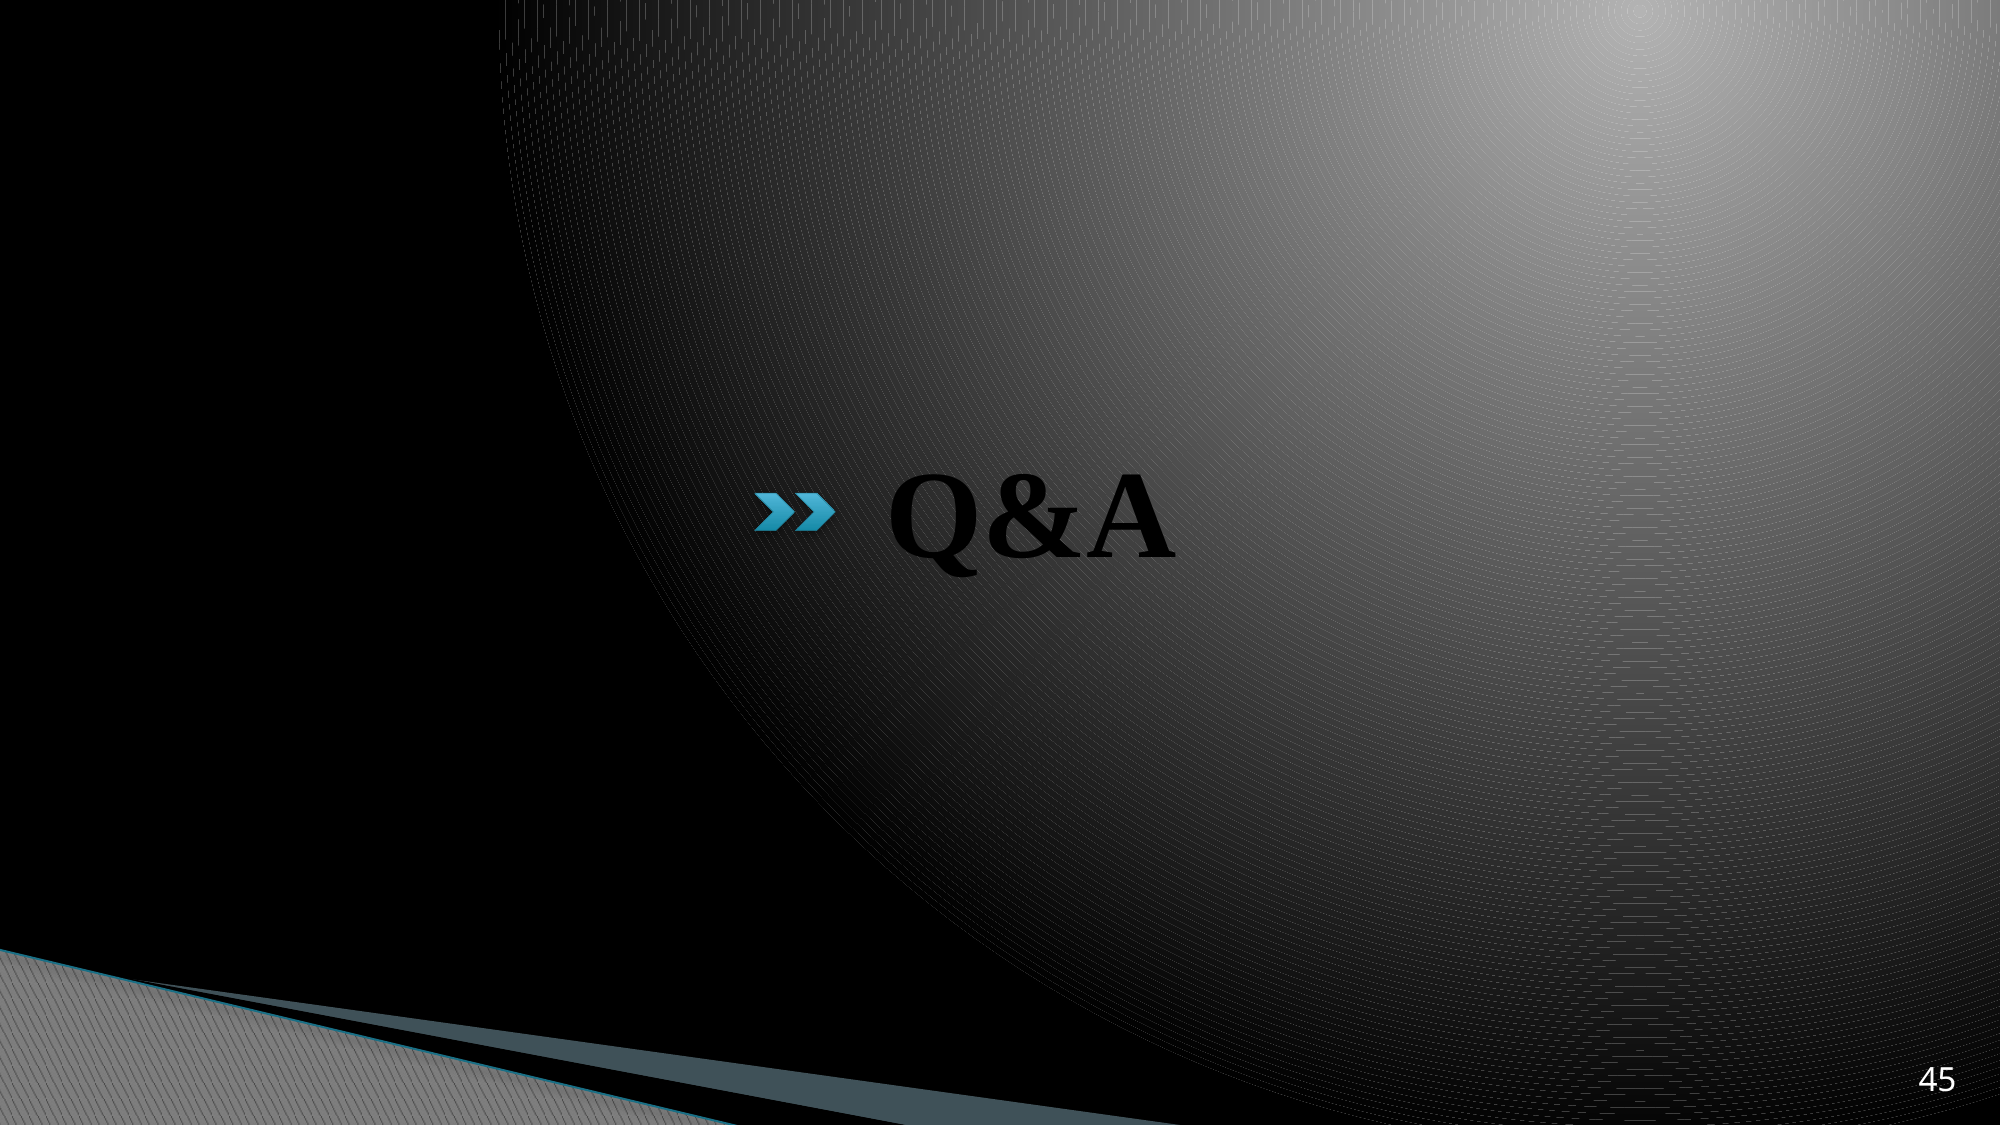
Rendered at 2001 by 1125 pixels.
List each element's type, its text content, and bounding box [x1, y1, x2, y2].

picture [0, 952, 724, 1125]
title Q&A [181, 289, 1882, 590]
slide_number 44 [1891, 1051, 1972, 1112]
